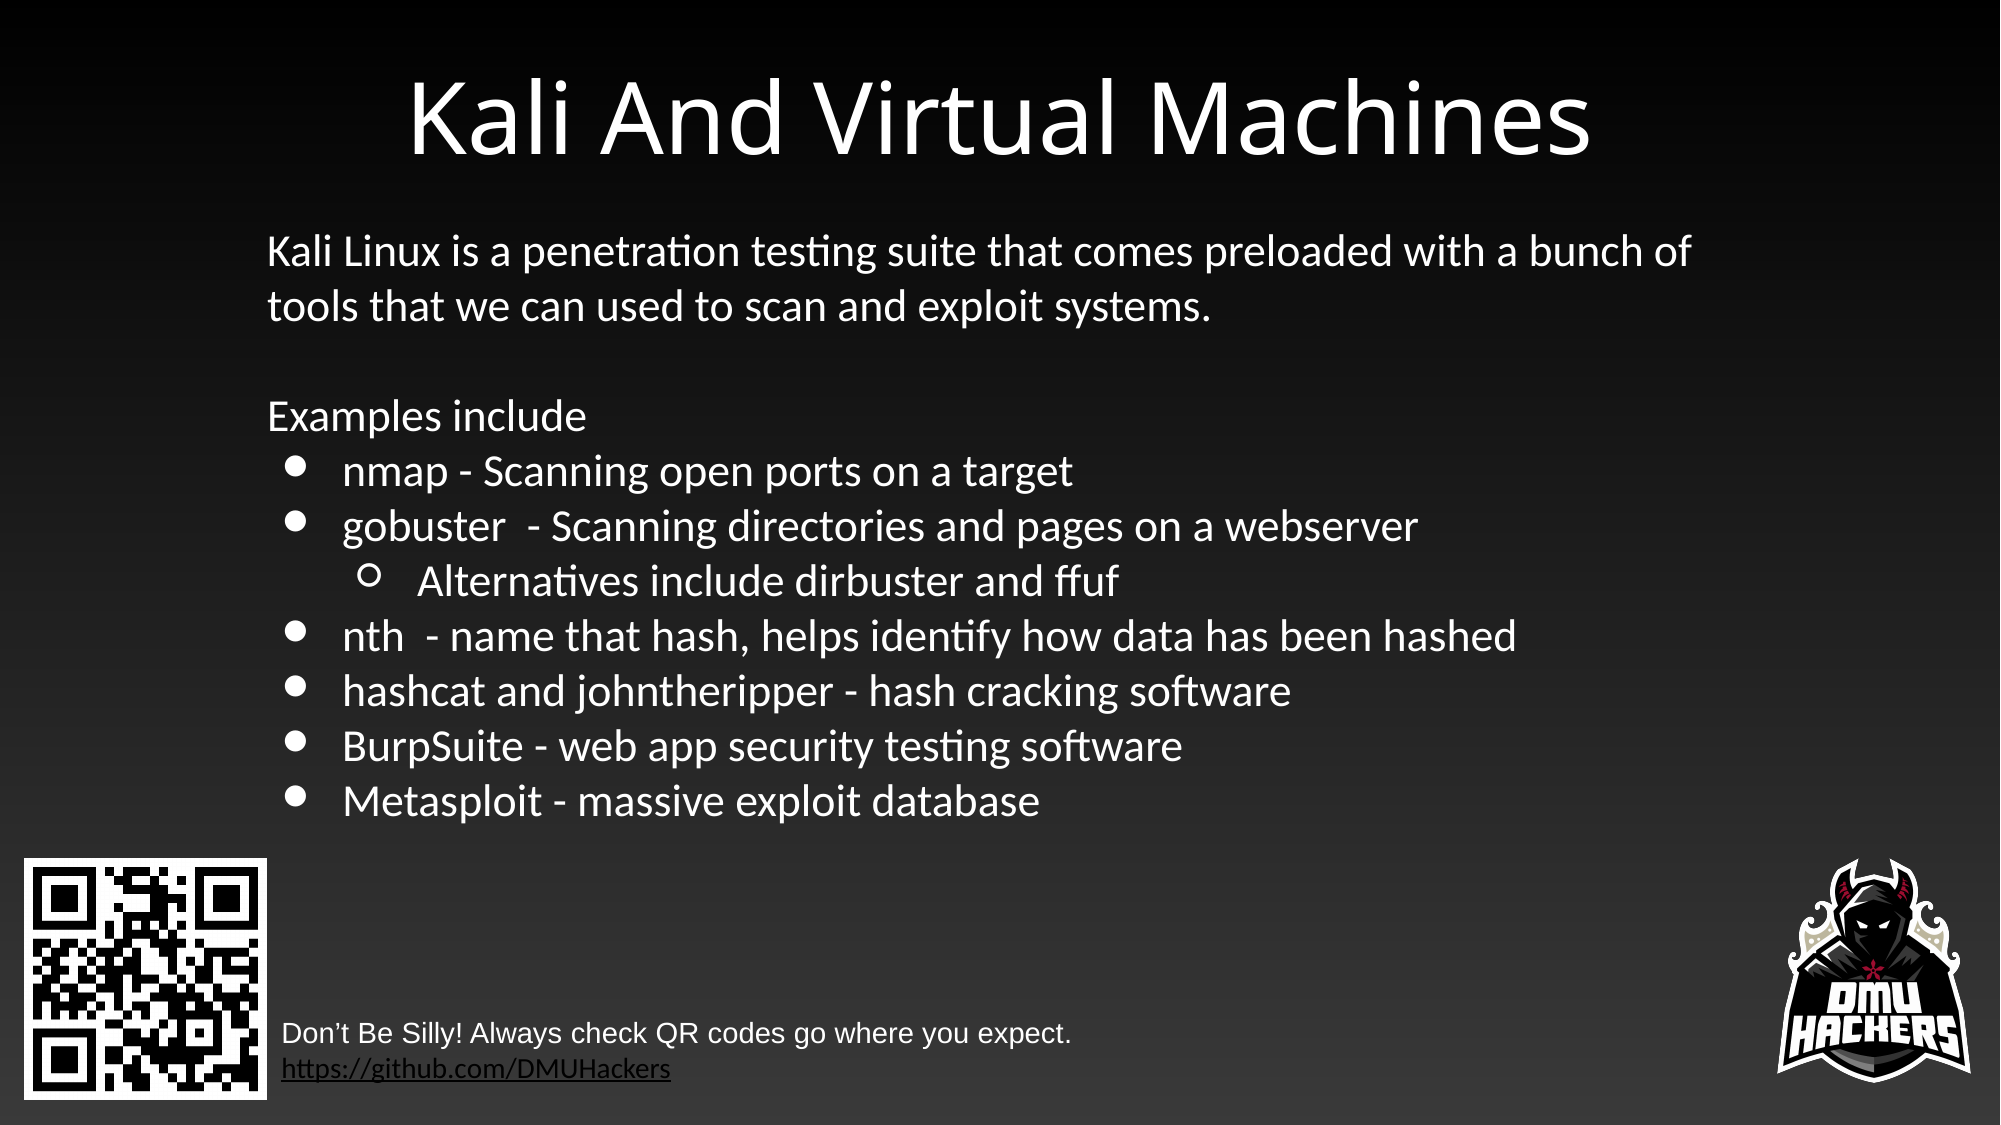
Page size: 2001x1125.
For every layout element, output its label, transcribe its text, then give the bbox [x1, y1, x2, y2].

text_box Kali And Virtual Machines [31, 23, 1969, 206]
picture [1777, 858, 1971, 1083]
picture [24, 858, 267, 1101]
text_box Don’t Be Silly! Always check QR codes go where you expect. https://github.com/DMUHackers [271, 998, 1183, 1099]
text_box Kali Linux is a penetration testing suite that comes preloaded with a bunch of tools that we can used to scan and exploit systems. Examples include nmap - Scanning open ports on a target gobuster - Scanning directories and pages on a webserver Alternatives include dirbuster and ffuf nth - name that hash, helps identify how data has been hashed hashcat and johntheripper - hash cracking software BurpSuite - web app security testing software Metasploit - massive exploit database [251, 205, 1748, 896]
